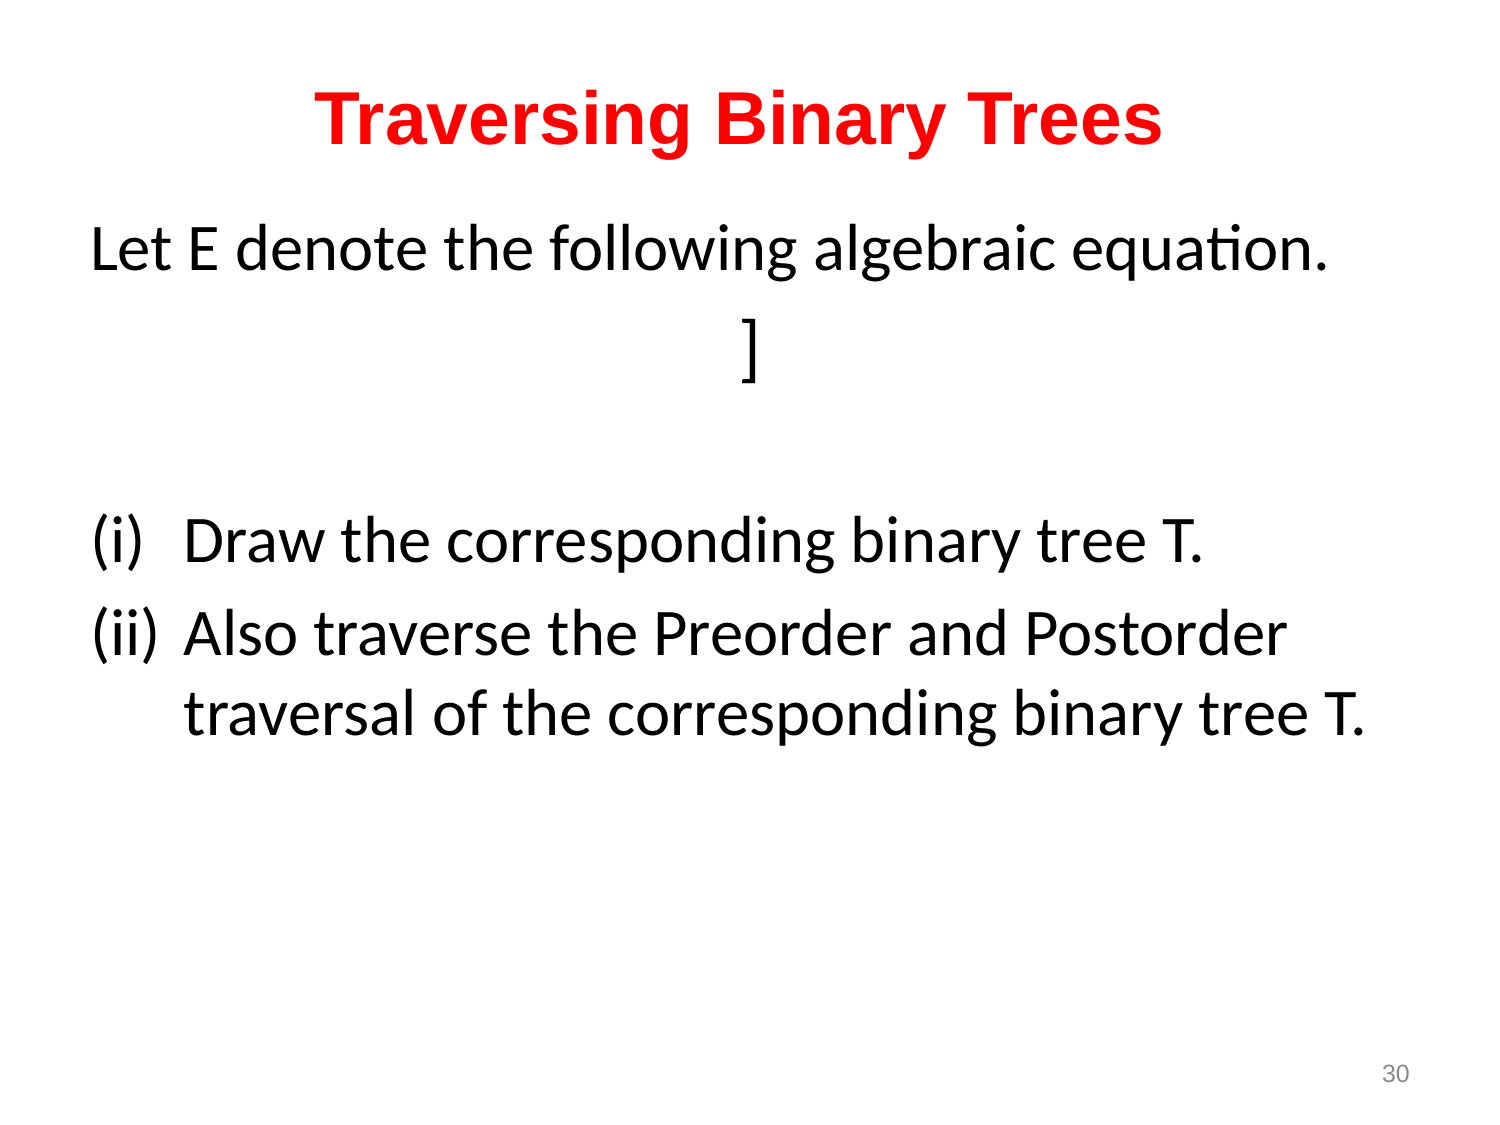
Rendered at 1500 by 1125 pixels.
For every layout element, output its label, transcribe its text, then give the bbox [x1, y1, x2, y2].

slide_number 30 [1074, 1042, 1425, 1103]
title Traversing Binary Trees [75, 45, 1425, 185]
